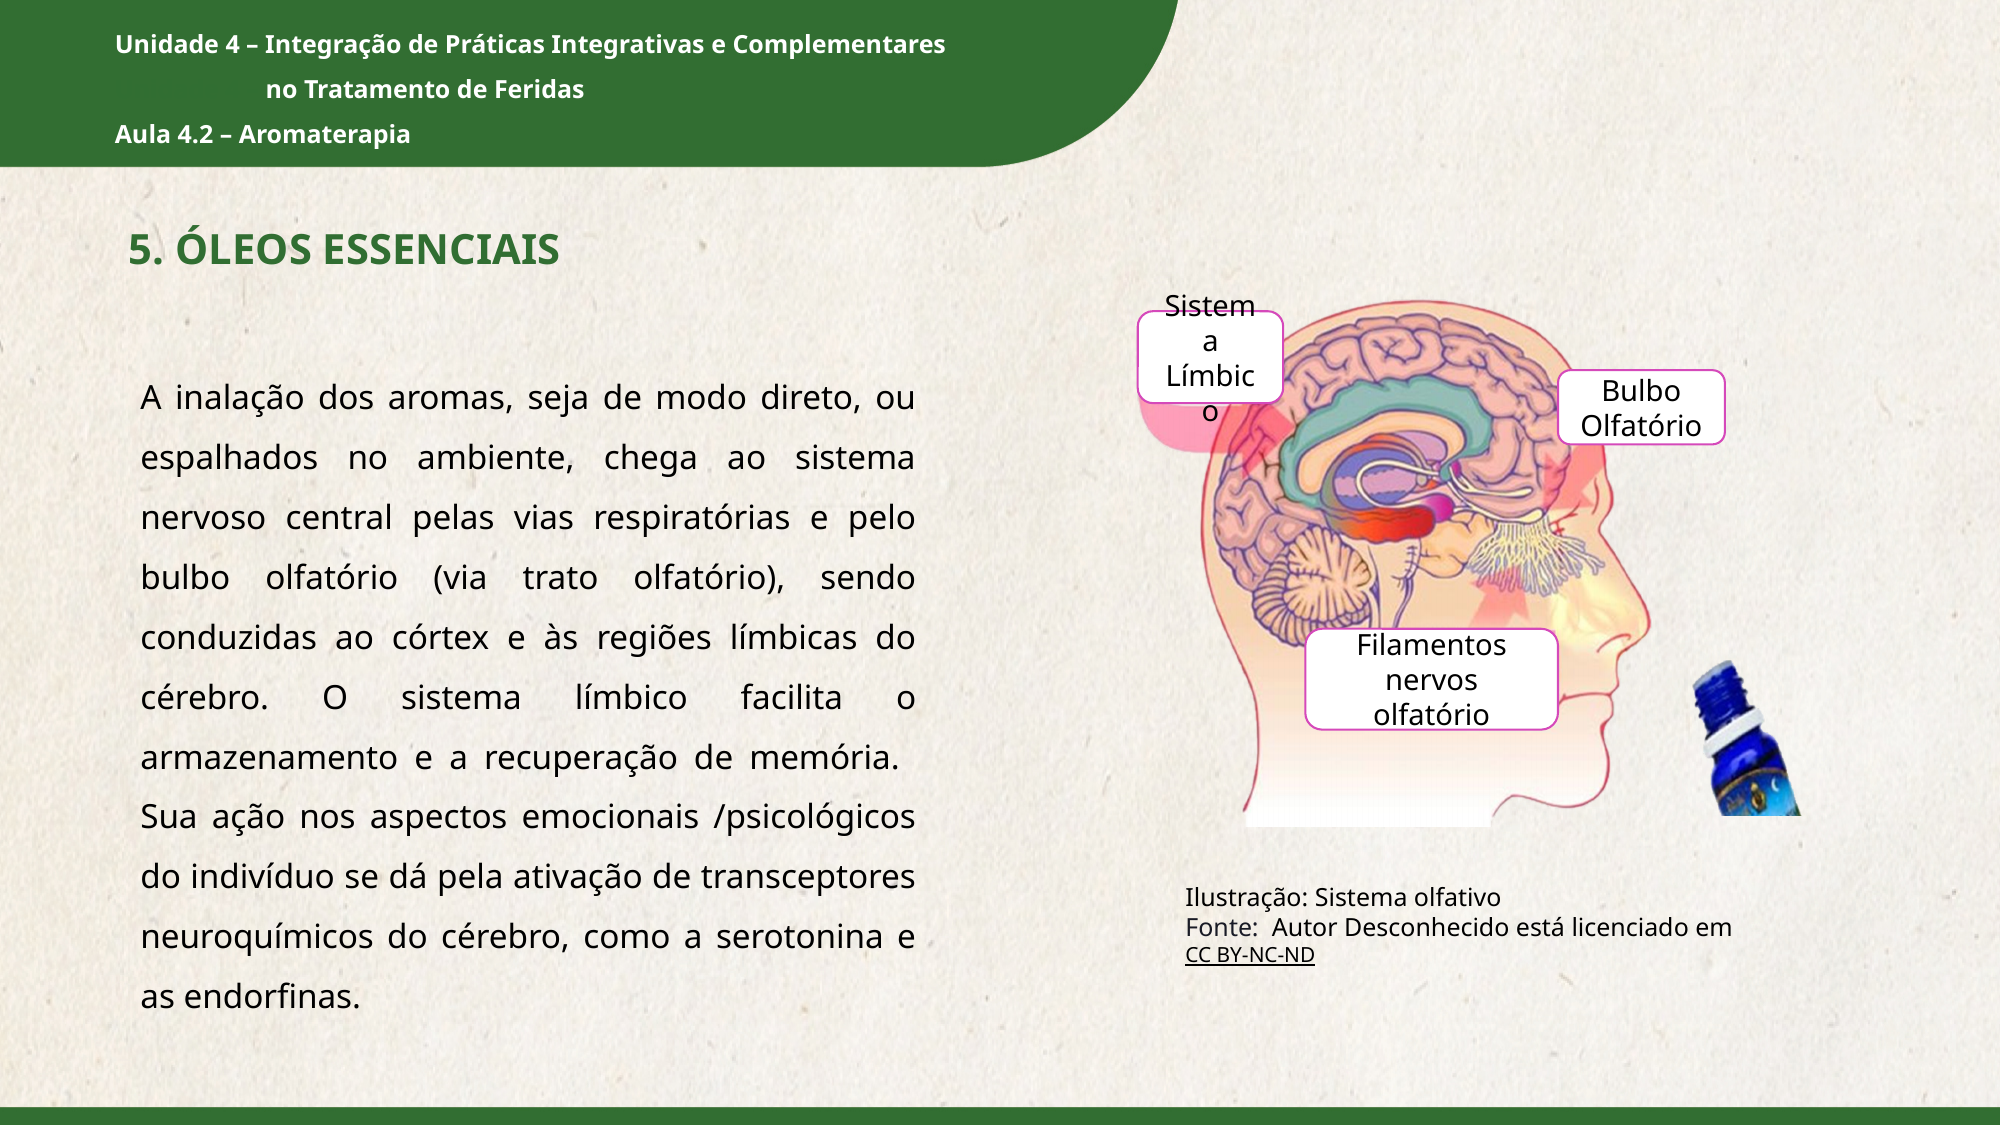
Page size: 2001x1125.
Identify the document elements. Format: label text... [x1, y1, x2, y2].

picture [0, 0, 2000, 1125]
text_box 5. ÓLEOS ESSENCIAIS [113, 215, 653, 281]
text_box Ilustração: Sistema olfativo Fonte: Autor Desconhecido está licenciado em CC BY-NC-ND [1170, 874, 1878, 978]
text_box A inalação dos aromas, seja de modo direto, ou espalhados no ambiente, chega ao sistema nervoso central pelas vias respiratórias e pelo bulbo olfatório (via trato olfatório), sendo conduzidas ao córtex e às regiões límbicas do cérebro. O sistema límbico facilita o armazenamento e a recuperação de memória. Sua ação nos aspectos emocionais /psicológicos do indivíduo se dá pela ativação de transceptores neuroquímicos do cérebro, como a serotonina e as endorfinas. [125, 349, 933, 1023]
text_box Bulbo Olfatório [1655, 370, 1725, 445]
